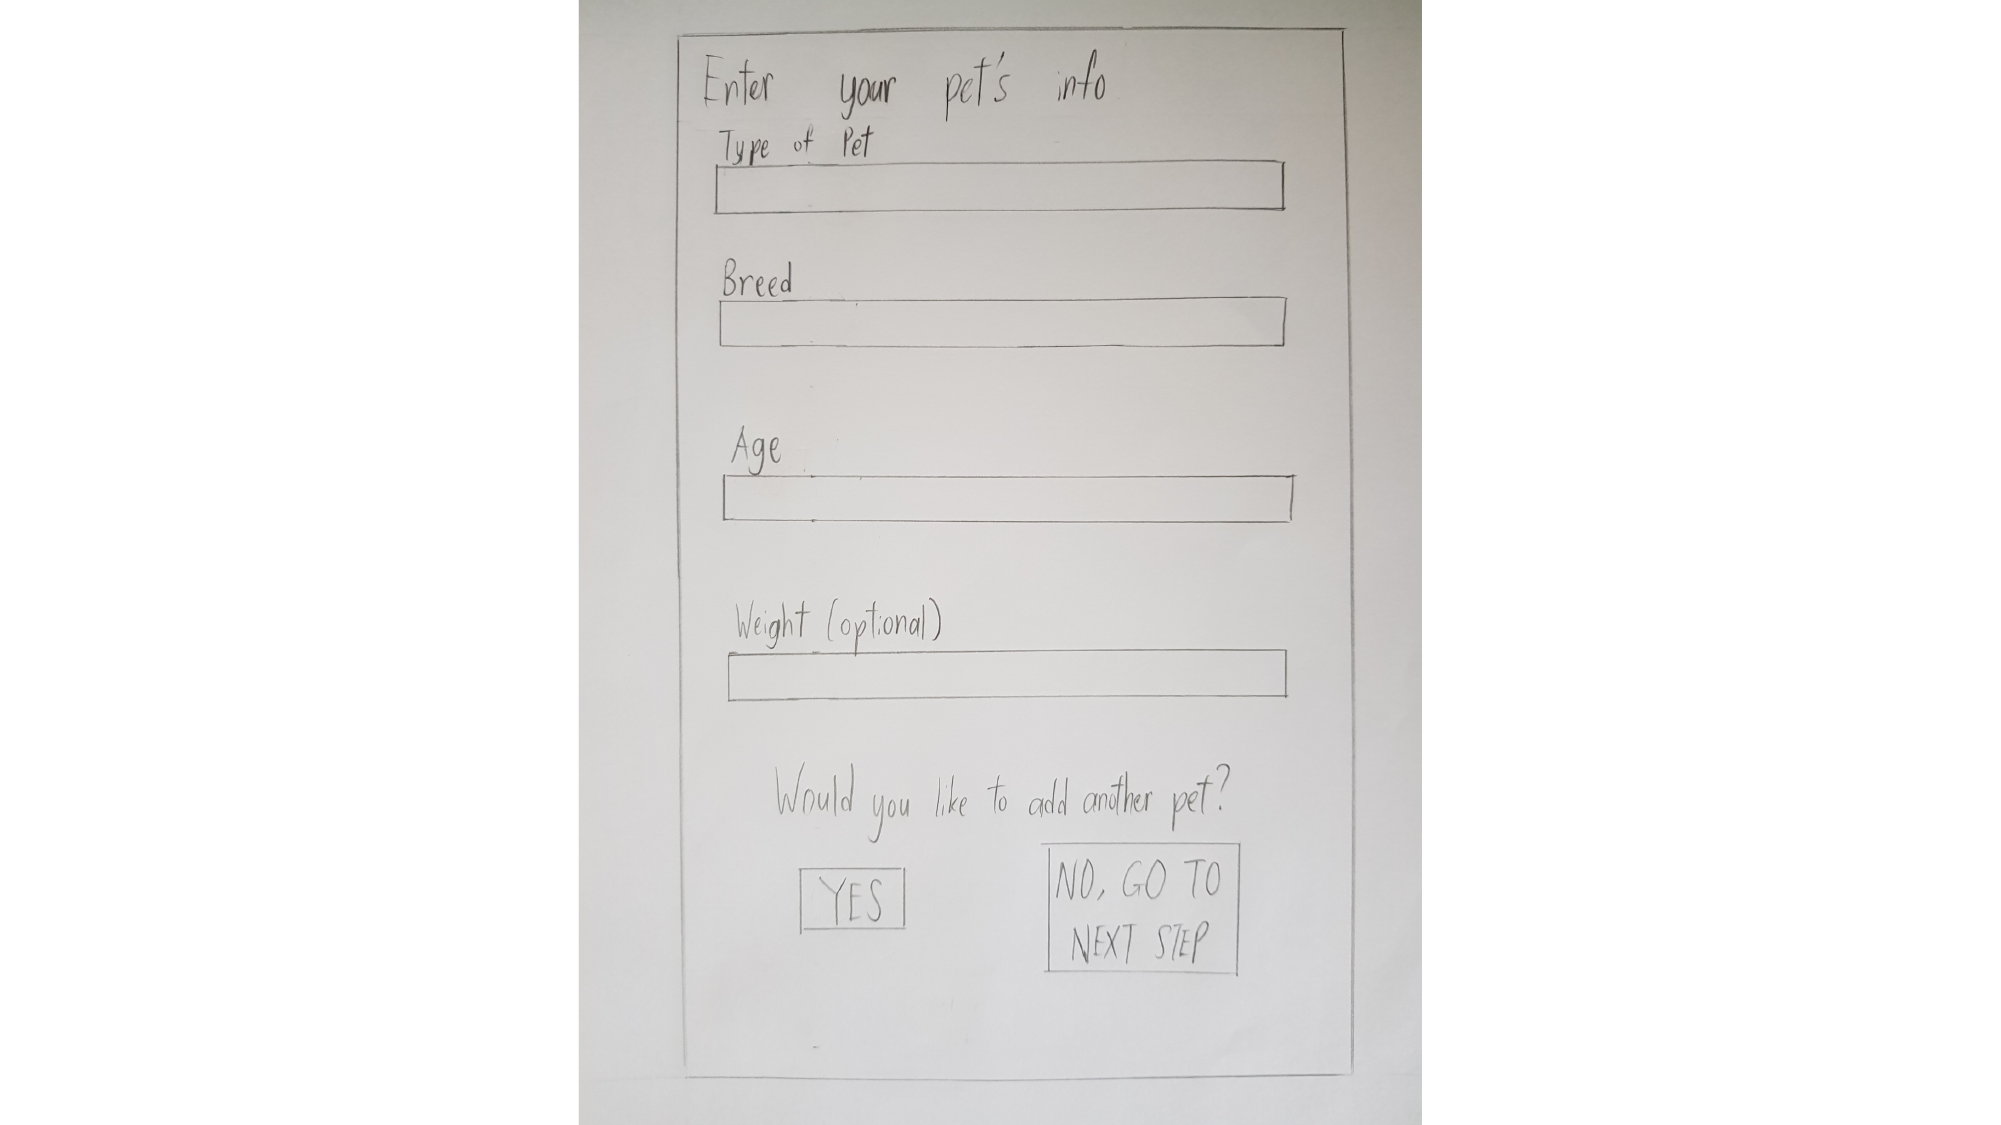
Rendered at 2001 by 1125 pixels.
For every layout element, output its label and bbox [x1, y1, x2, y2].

picture [437, 1, 1563, 1124]
